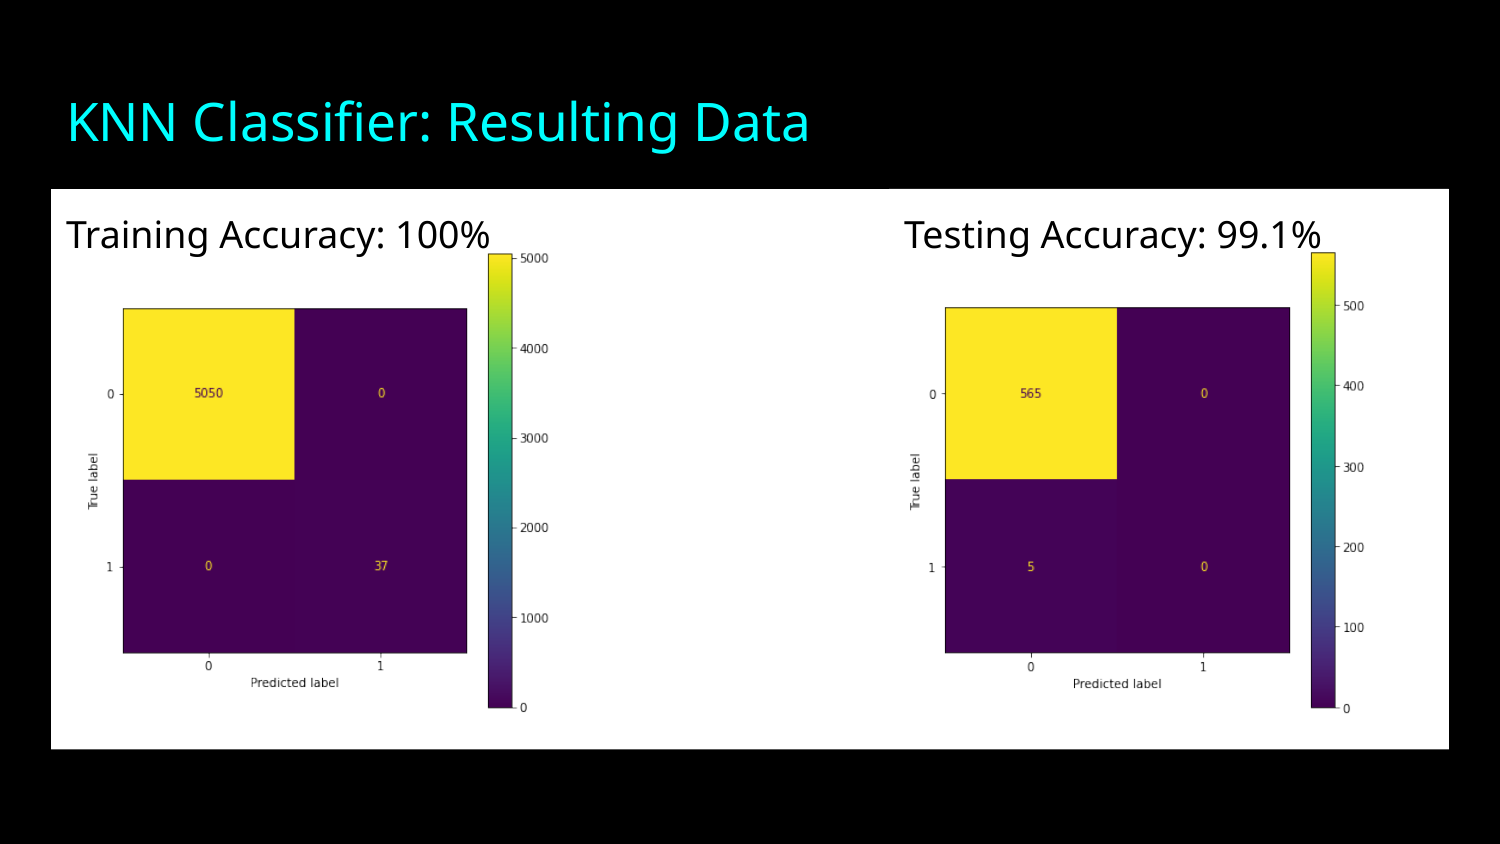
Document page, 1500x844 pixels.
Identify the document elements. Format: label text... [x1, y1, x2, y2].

picture [903, 244, 1373, 723]
picture [81, 244, 557, 723]
list Training Accuracy: 100% [51, 189, 1449, 750]
title KNN Classifier: Resulting Data [51, 72, 1449, 167]
text_box Testing Accuracy: 99.1% [889, 188, 1449, 271]
